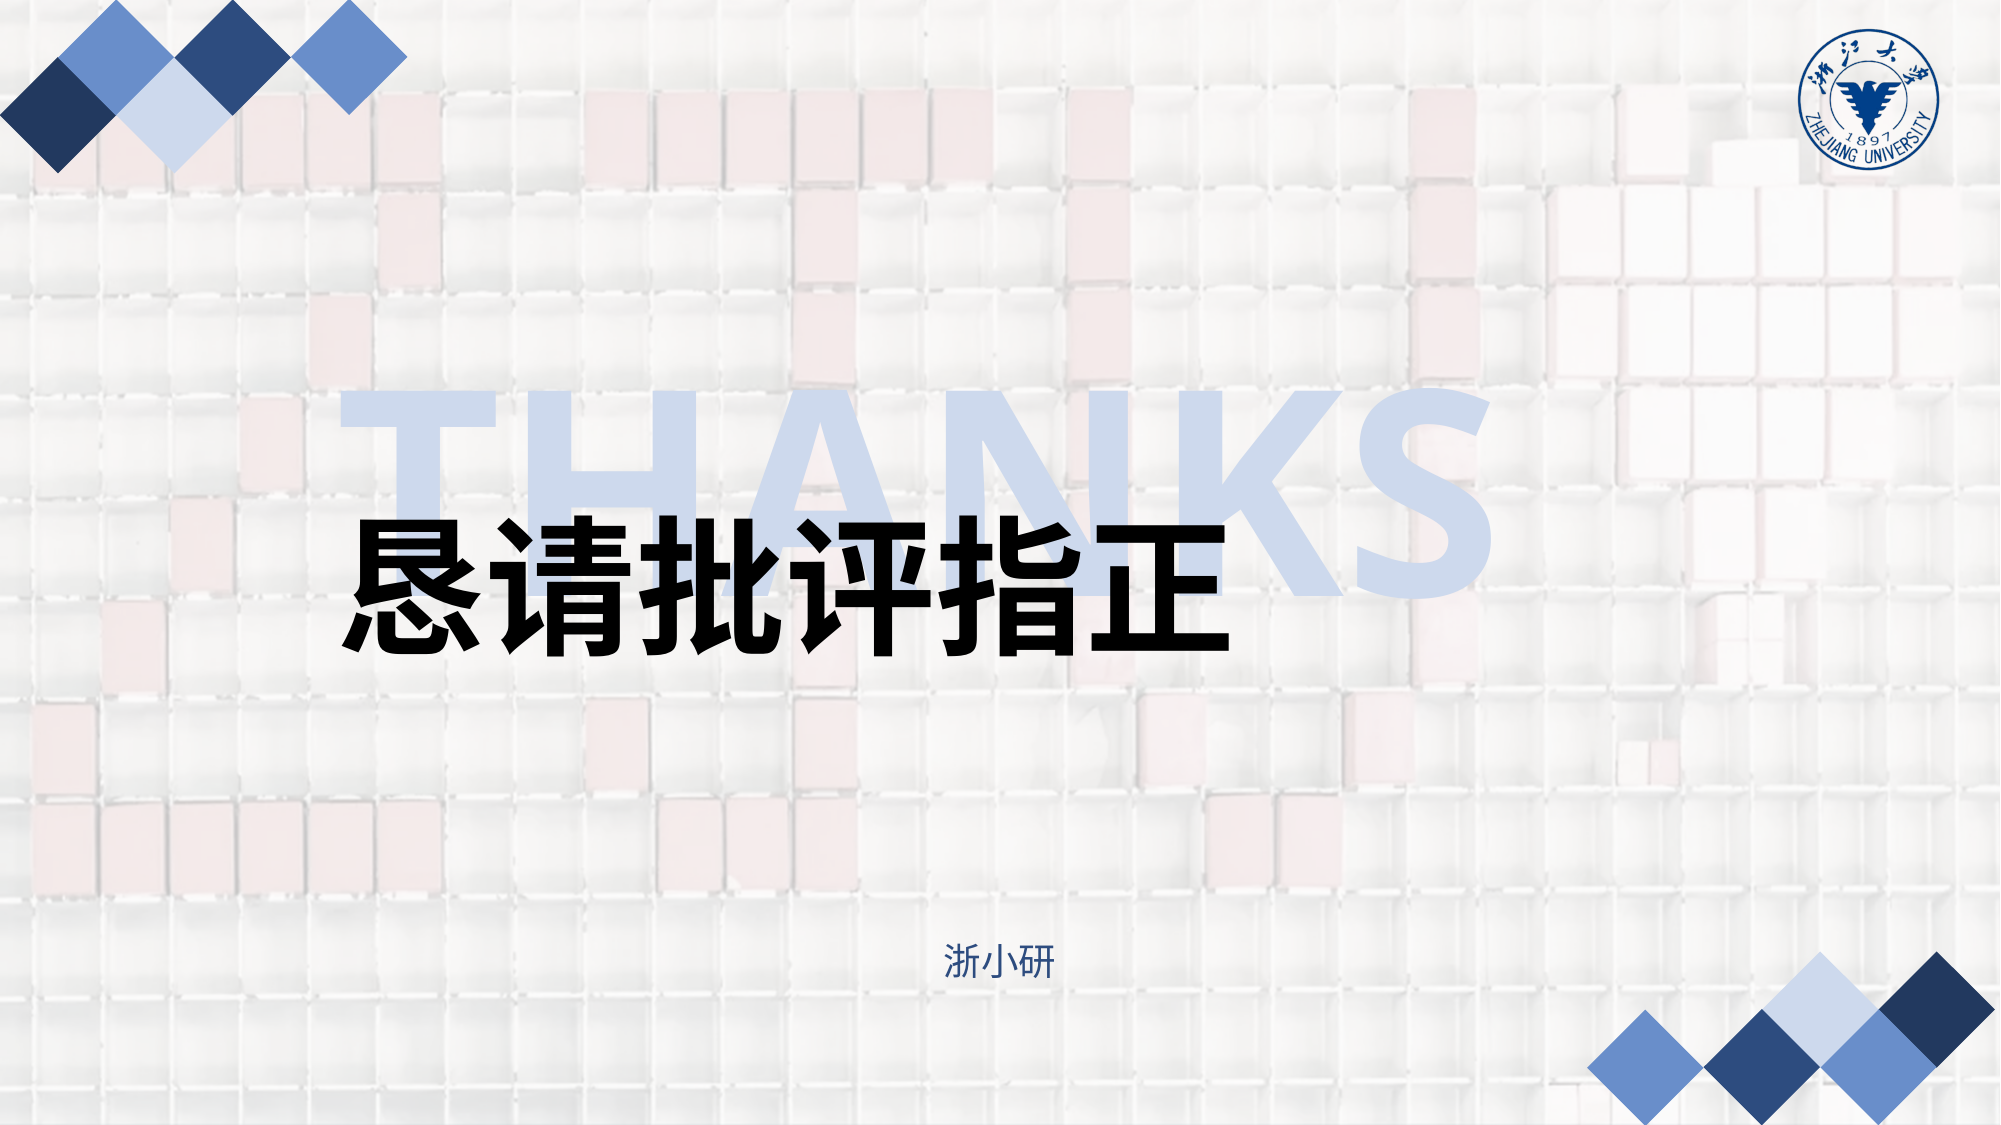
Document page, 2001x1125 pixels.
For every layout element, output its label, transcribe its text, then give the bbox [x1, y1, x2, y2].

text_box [320, 301, 1680, 684]
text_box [1604, 968, 1978, 1109]
text_box [1793, 25, 1943, 174]
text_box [16, 15, 391, 157]
text_box 浙小研 [839, 931, 1160, 991]
